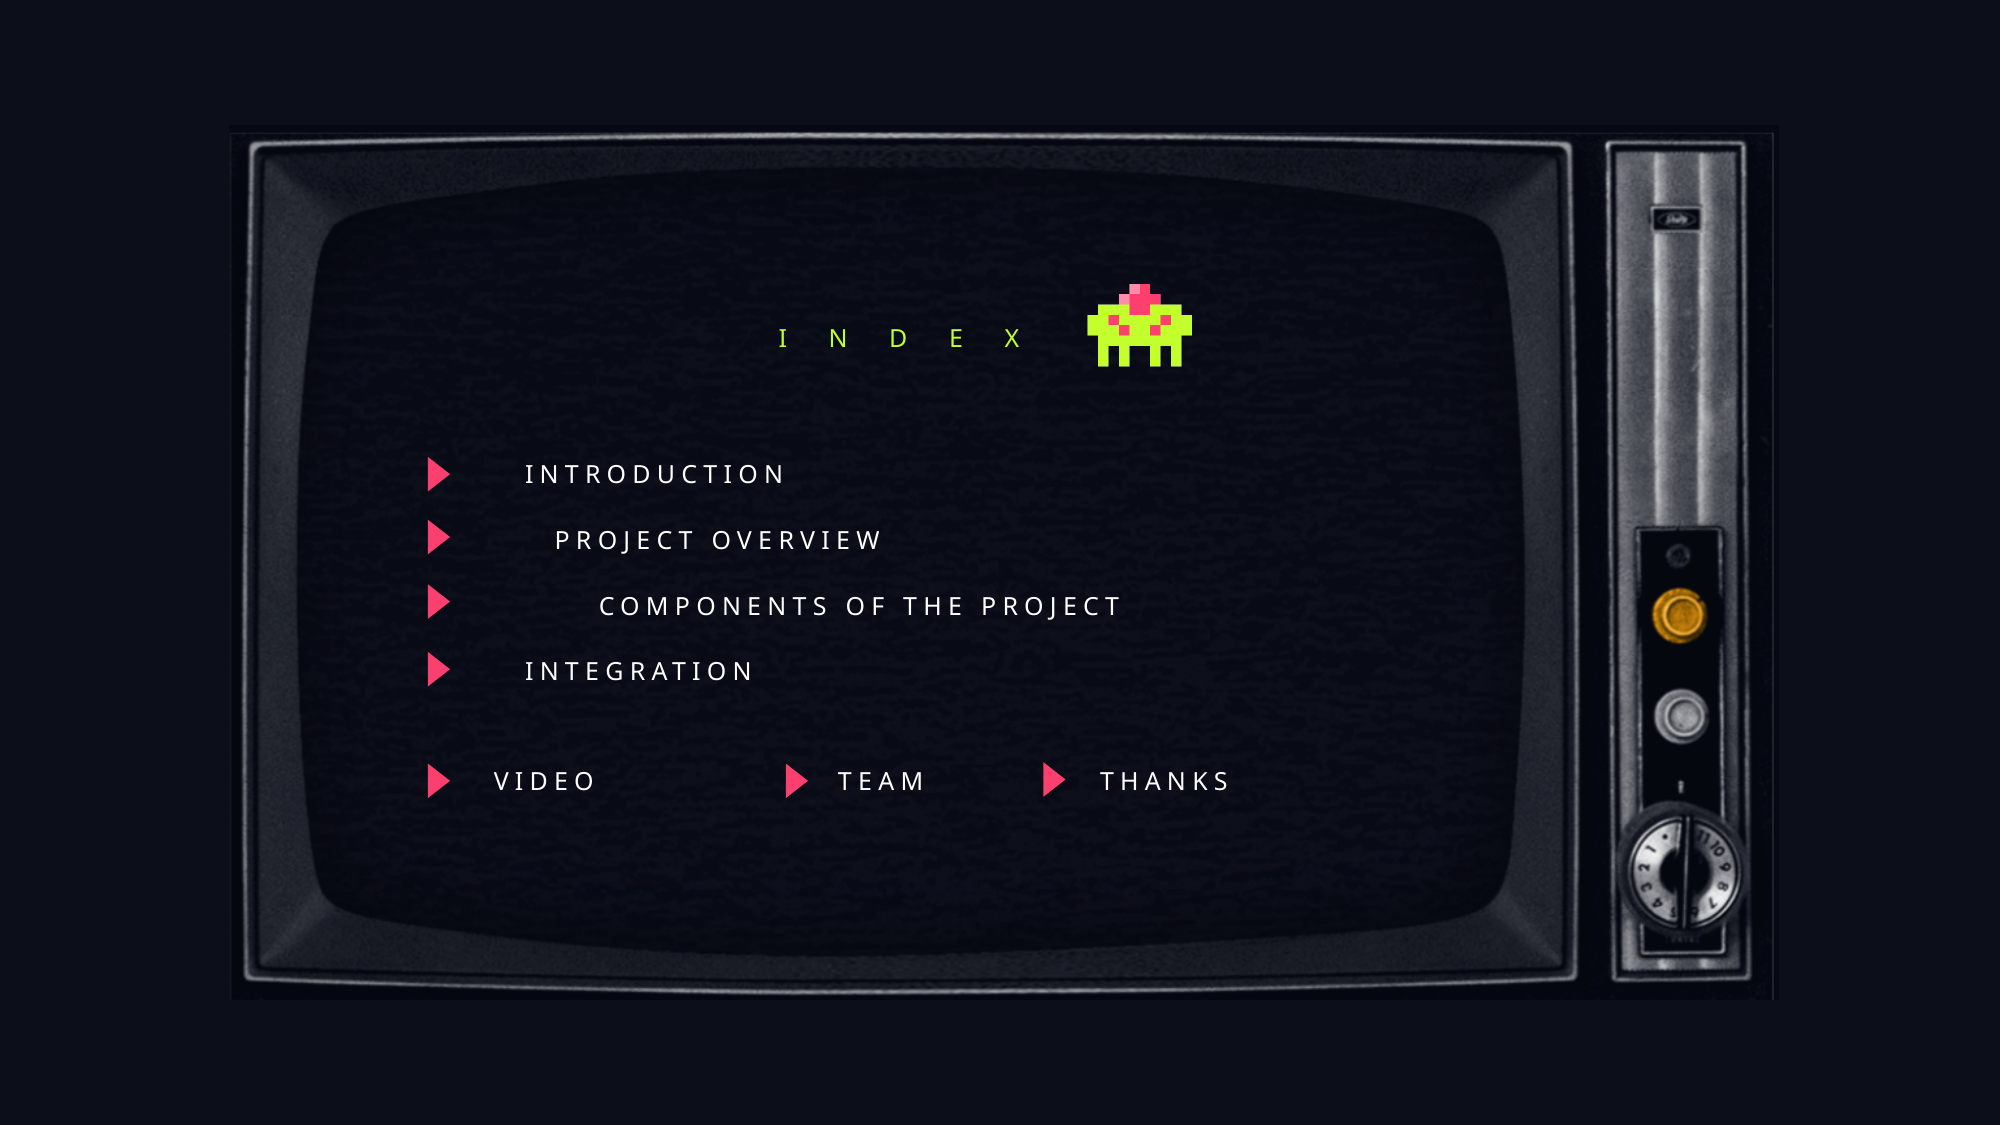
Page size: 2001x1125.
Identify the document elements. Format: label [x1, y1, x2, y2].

picture [229, 125, 1779, 1000]
